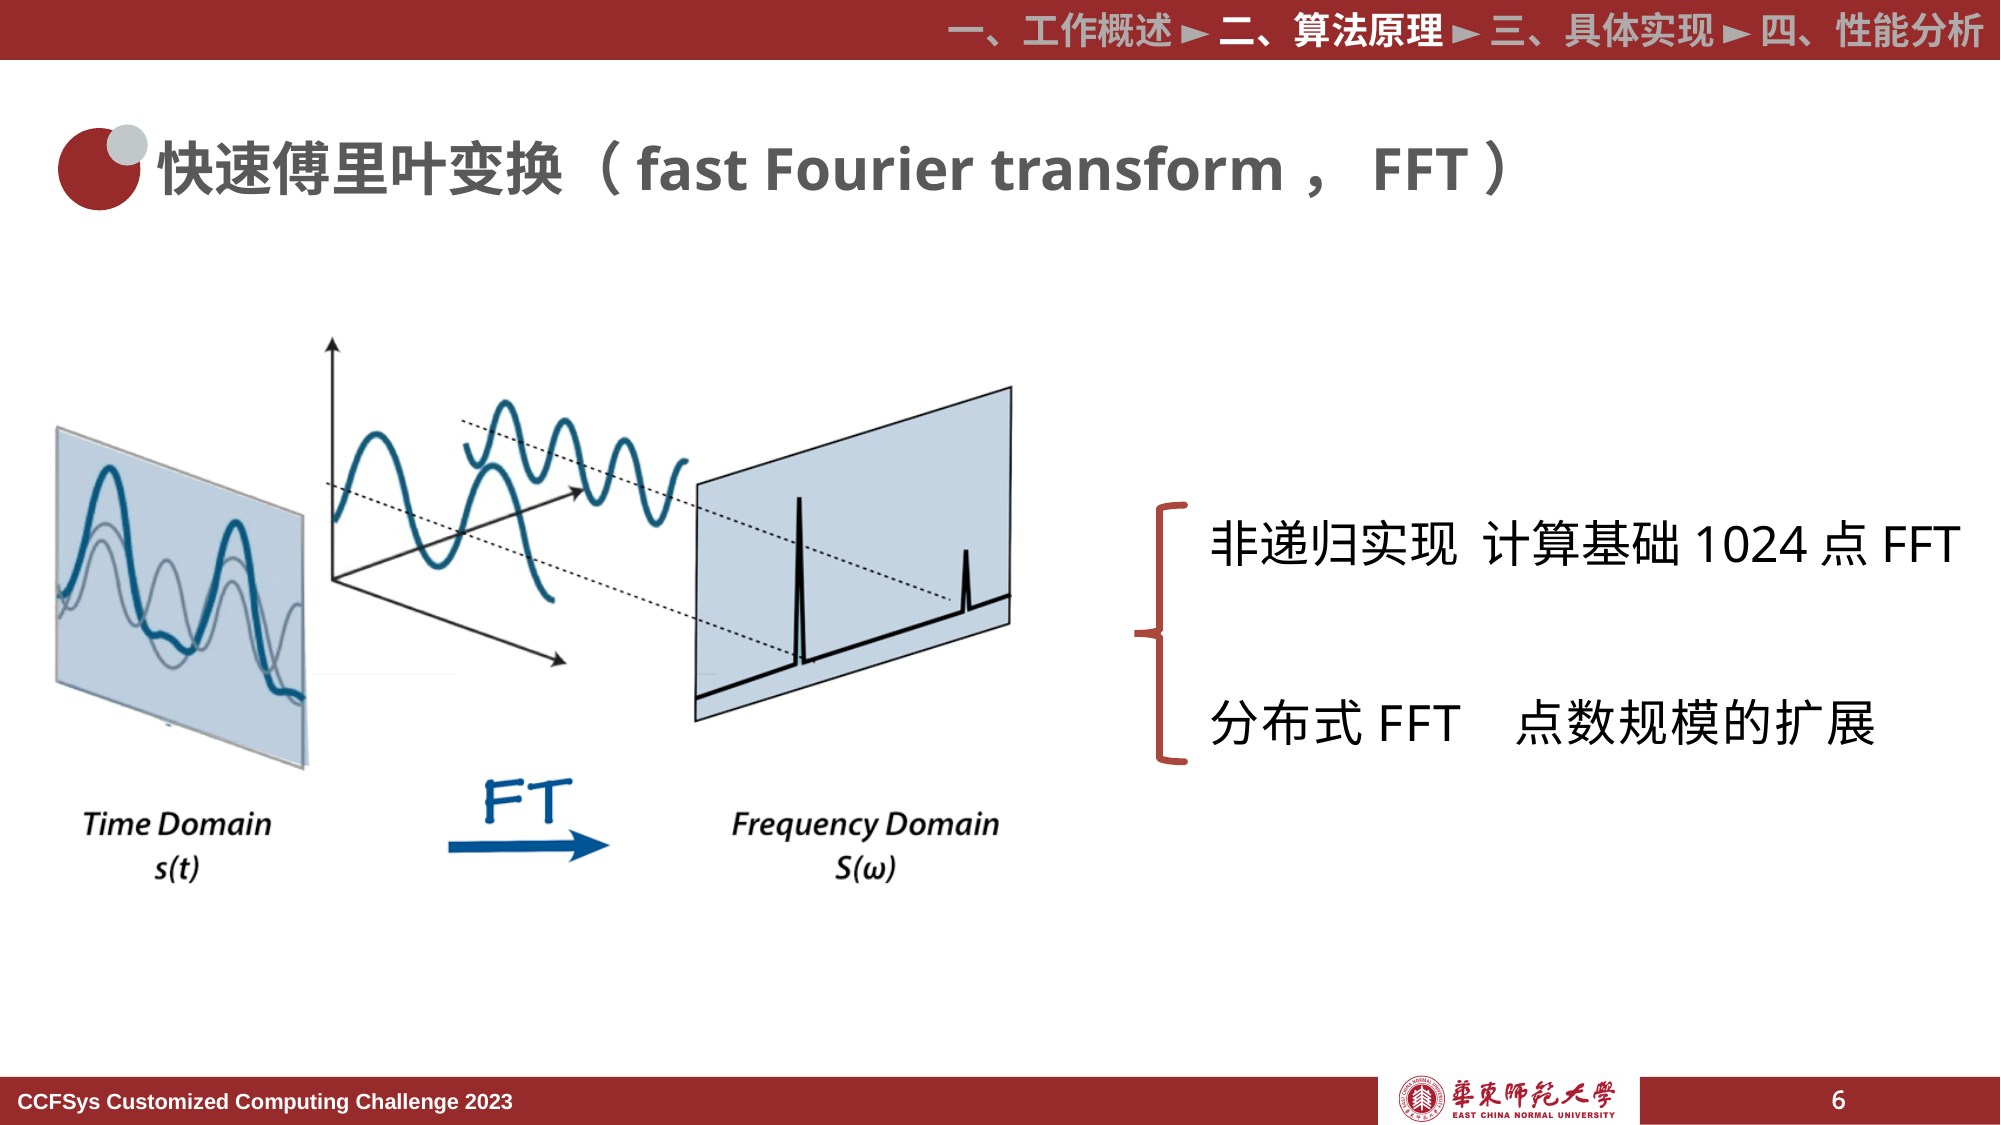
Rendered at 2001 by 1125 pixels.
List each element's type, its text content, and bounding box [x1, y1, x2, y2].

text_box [58, 124, 148, 211]
text_box [1639, 1076, 1773, 1125]
text_box 快速傅里叶变换（fast Fourier transform，FFT） [148, 124, 1557, 210]
text_box 一、工作概述 ► 二、算法原理 ► 三、具体实现 ► 四、性能分析 [736, 0, 2000, 60]
picture [1399, 1071, 1619, 1124]
slide_number 6 [1773, 1070, 1905, 1125]
text_box CCFSys Customized Computing Challenge 2023 [0, 1080, 531, 1122]
text_box [1134, 504, 1186, 763]
text_box [0, 1076, 1378, 1125]
picture [15, 308, 1073, 922]
text_box [0, 0, 2000, 61]
text_box [1905, 1076, 2000, 1125]
